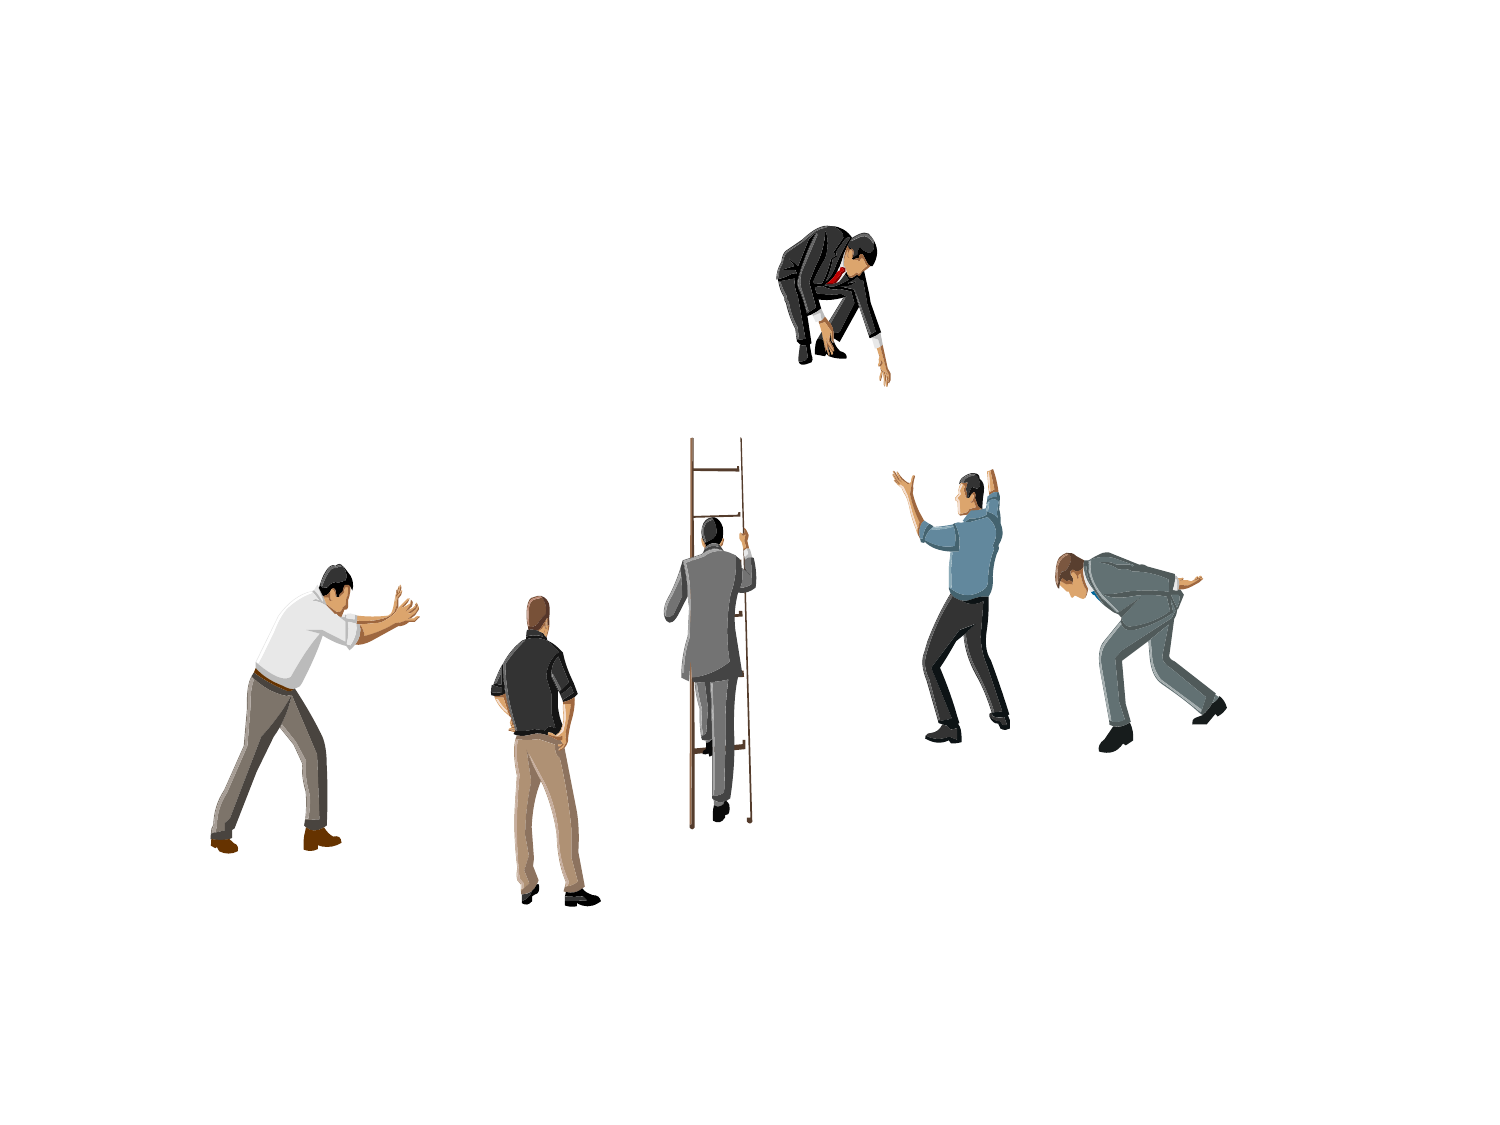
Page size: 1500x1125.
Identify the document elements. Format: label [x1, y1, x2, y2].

text_box [776, 224, 891, 387]
text_box [490, 595, 601, 908]
text_box [210, 563, 420, 855]
text_box [892, 468, 1010, 745]
text_box [662, 437, 758, 830]
text_box [1054, 552, 1227, 755]
